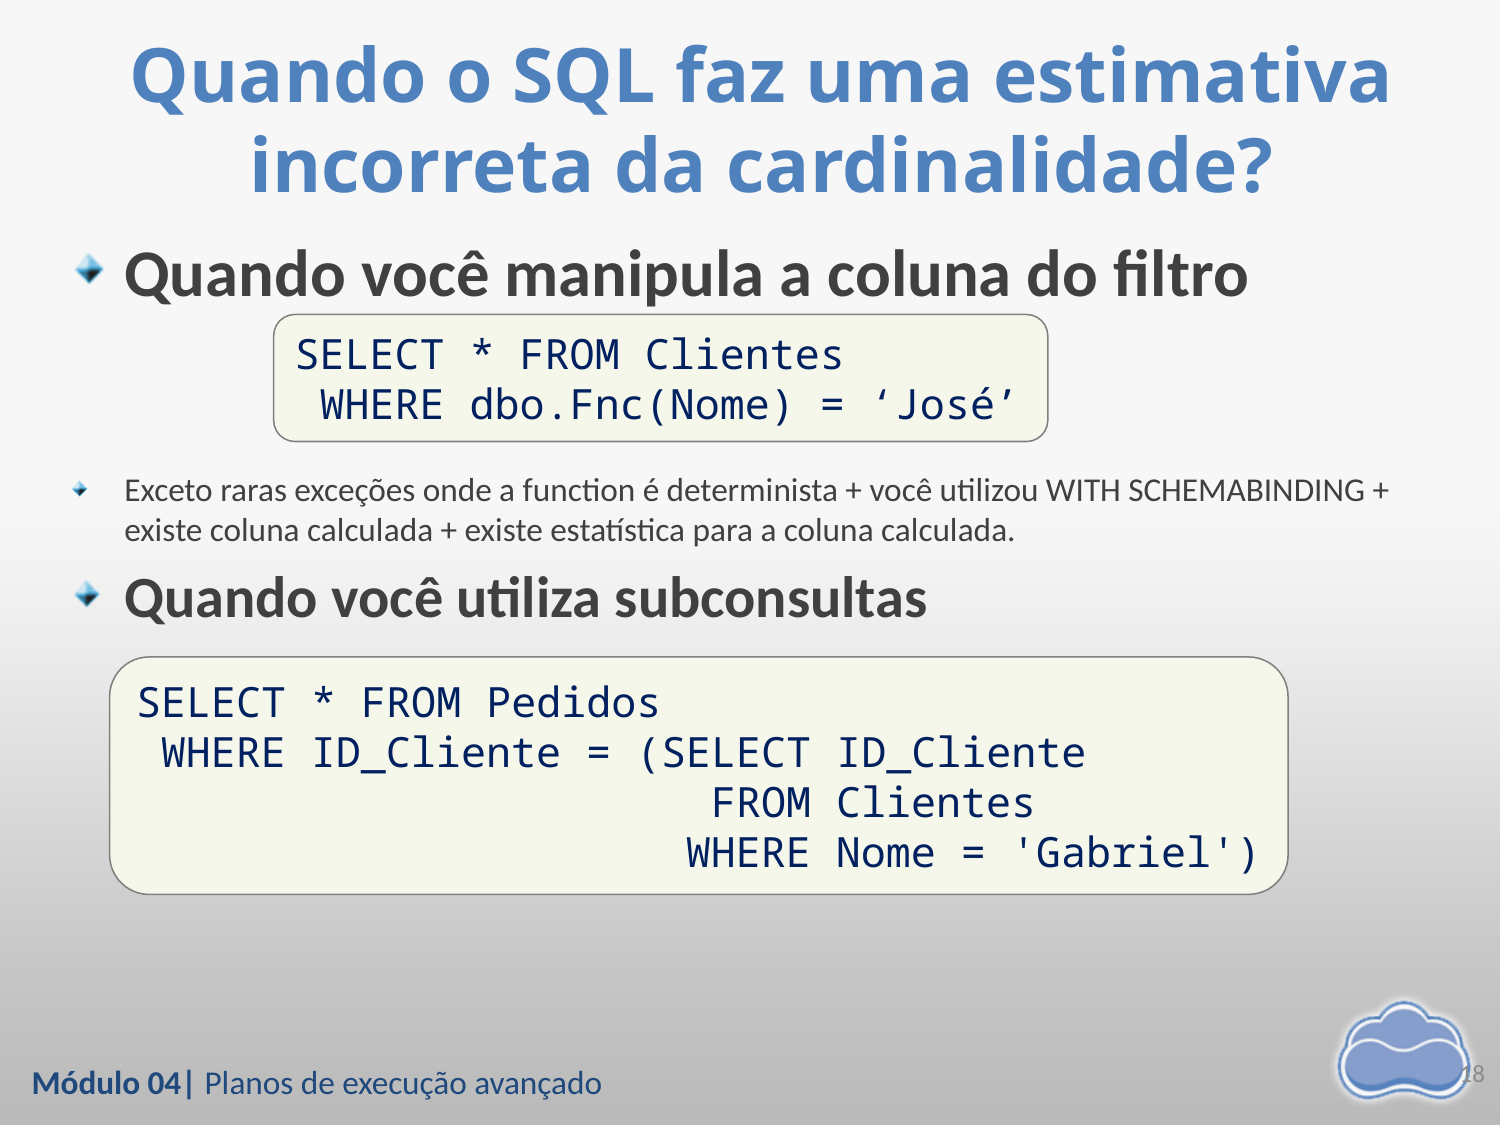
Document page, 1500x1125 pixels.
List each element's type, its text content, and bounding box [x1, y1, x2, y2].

picture [68, 245, 111, 293]
text_box SELECT * FROM Pedidos WHERE ID_Cliente = (SELECT ID_Cliente FROM Clientes WHERE Nome = 'Gabriel') [109, 656, 1289, 895]
picture [68, 573, 106, 615]
slide_number 18 [1149, 1042, 1500, 1103]
title Quando o SQL faz uma estimativa incorreta da cardinalidade? [23, 58, 1500, 176]
picture [68, 476, 90, 500]
picture [0, 0, 1500, 1125]
text_box SELECT * FROM Clientes WHERE dbo.Fnc(Nome) = ‘José’ [273, 314, 1048, 442]
list Quando você manipula a coluna do filtro Exceto raras exceções onde a function é determinista + você utilizou WITH SCHEMABINDING + existe coluna calculada + existe estatística para a coluna calculada. Quando você utiliza subconsultas [53, 221, 1425, 1046]
